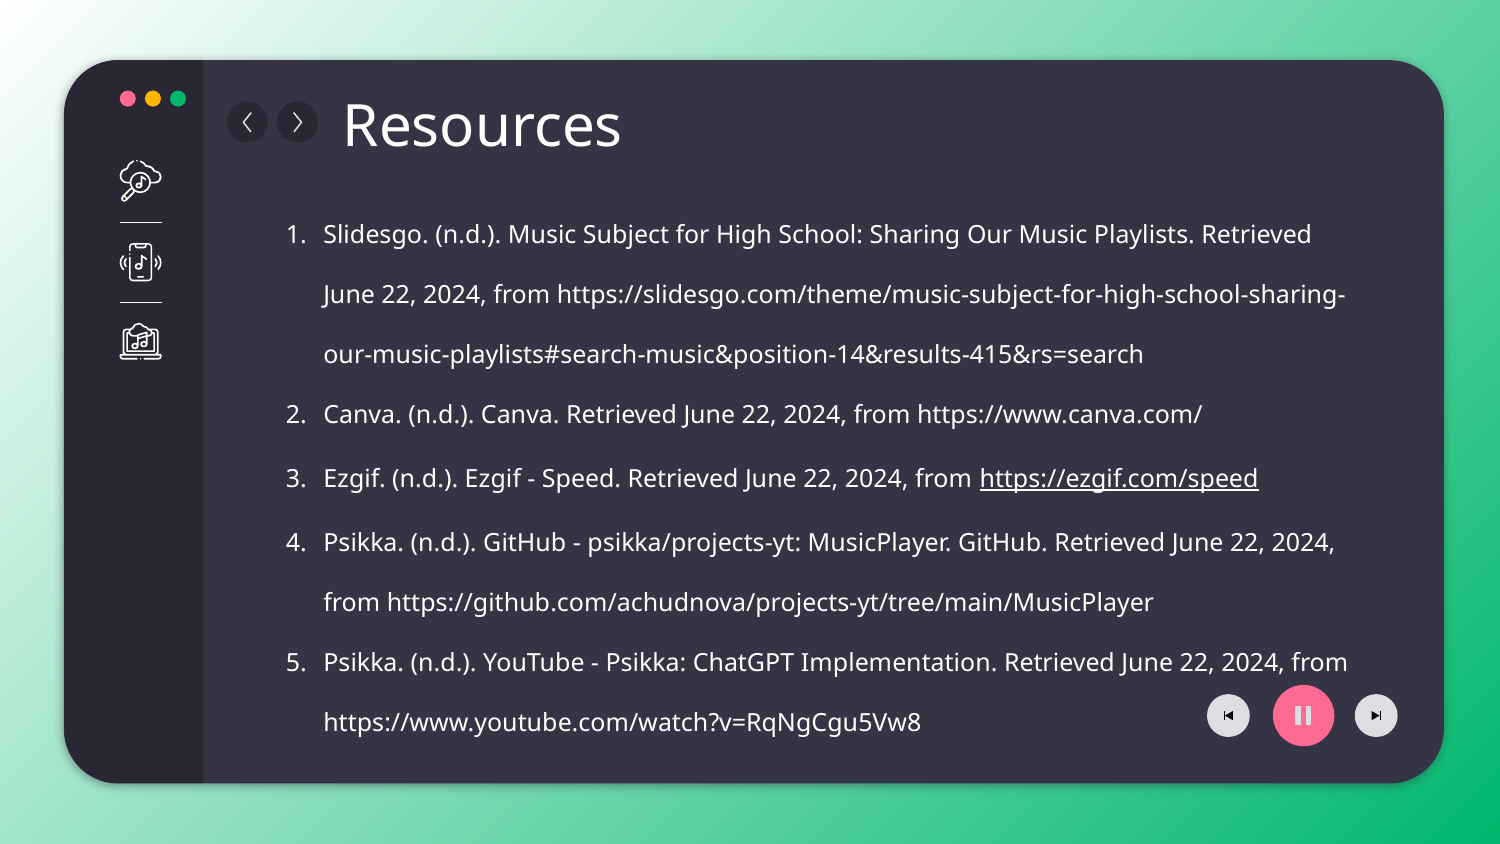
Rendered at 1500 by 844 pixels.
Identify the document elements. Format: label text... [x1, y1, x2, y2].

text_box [1272, 684, 1336, 747]
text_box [1206, 693, 1250, 738]
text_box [118, 90, 319, 360]
title Resources [327, 88, 1382, 167]
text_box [1354, 693, 1398, 738]
list Slidesgo. (n.d.). Music Subject for High School: Sharing Our Music Playlists. Retrieved June 22, 2024, from https://slidesgo.com/theme/music-subject-for-high-school-sharing-our-music-playlists#search-music&position-14&results-415&rs=search Canva. (n.d.). Canva. Retrieved June 22, 2024, from https://www.canva.com/ Ezgif. (n.d.). Ezgif - Speed. Retrieved June 22, 2024, from https://ezgif.com/speed Psikka. (n.d.). GitHub - psikka/projects-yt: MusicPlayer. GitHub. Retrieved June 22, 2024, from https://github.com/achudnova/projects-yt/tree/main/MusicPlayer Psikka. (n.d.). YouTube - Psikka: ChatGPT Implementation. Retrieved June 22, 2024, from https://www.youtube.com/watch?v=RqNgCgu5Vw8 [270, 189, 1382, 750]
